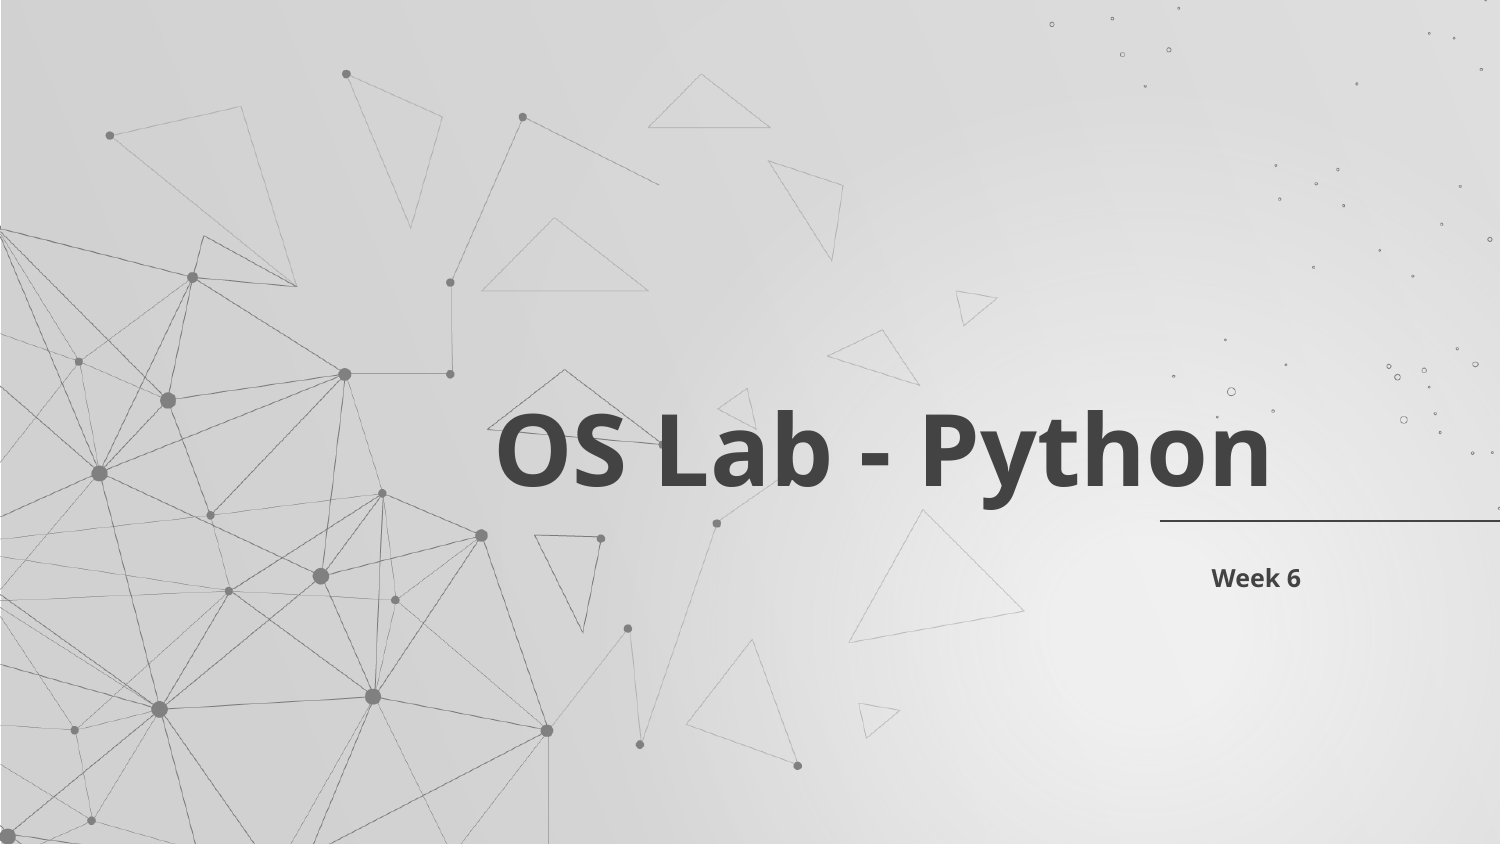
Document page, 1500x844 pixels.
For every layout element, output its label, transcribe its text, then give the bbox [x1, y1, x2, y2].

title OS Lab - Python [186, 228, 1317, 521]
picture [0, 0, 1500, 844]
subtitle Week 6 [244, 543, 1317, 608]
